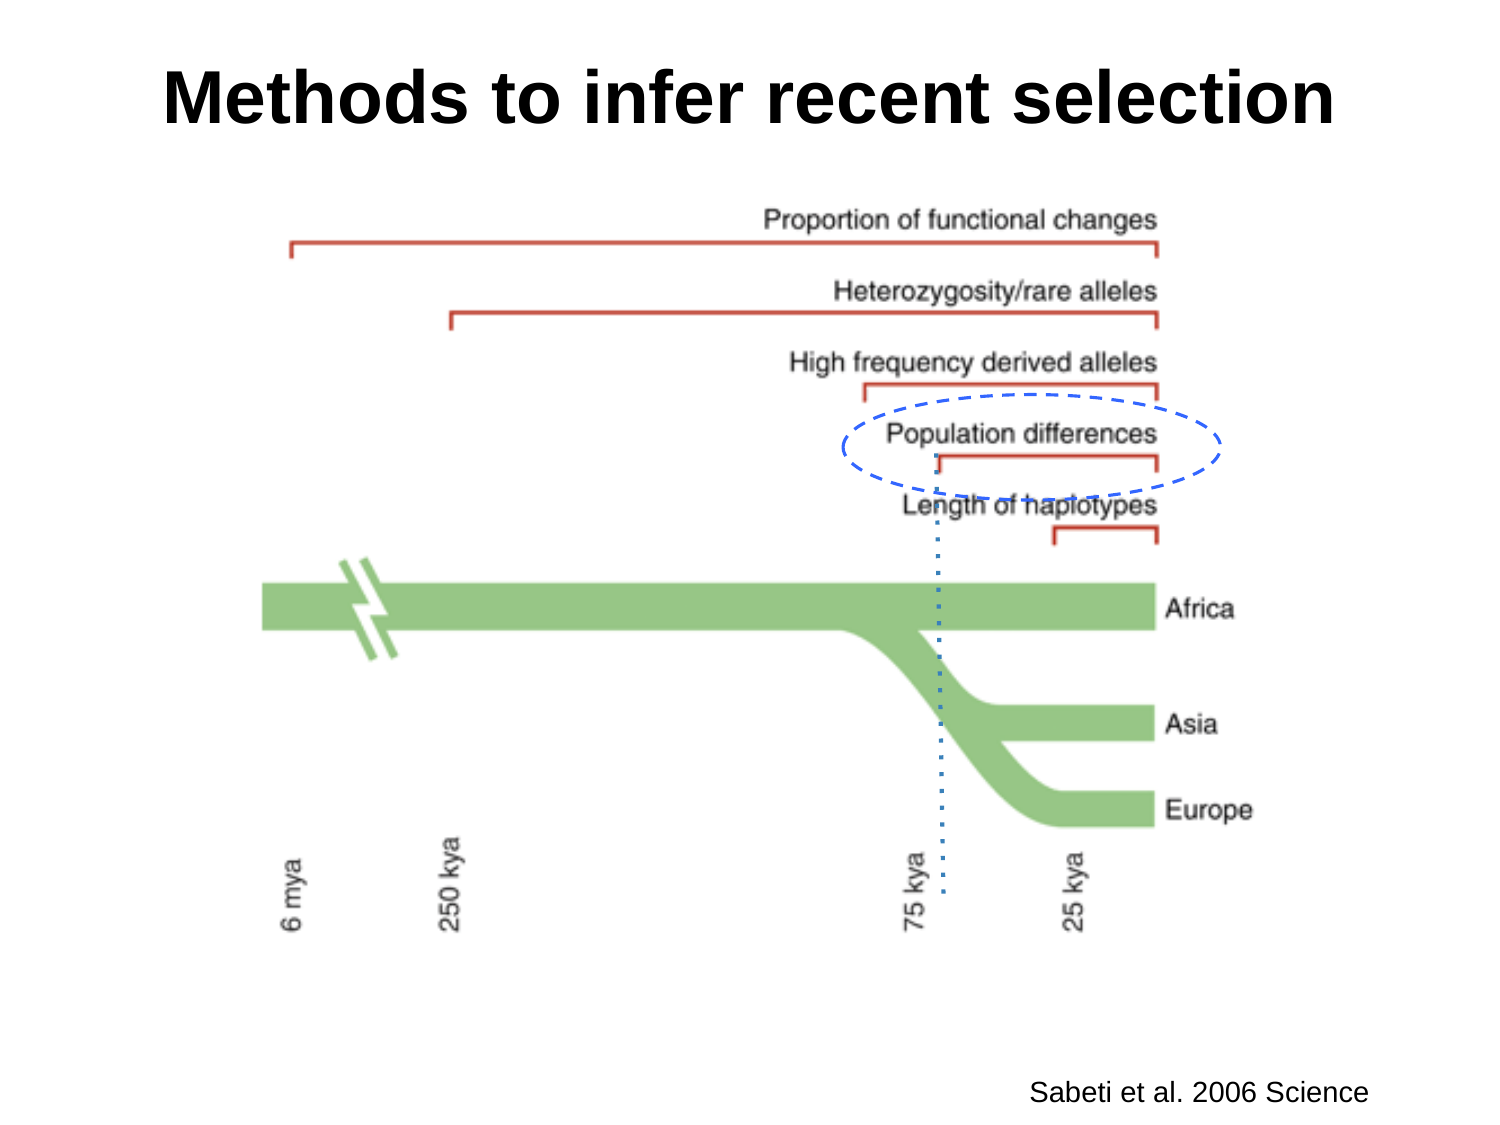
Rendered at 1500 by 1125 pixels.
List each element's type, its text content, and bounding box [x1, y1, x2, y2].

text_box Sabeti et al. 2006 Science [1014, 1065, 1500, 1116]
text_box Methods to infer recent selection [74, 0, 1425, 188]
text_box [935, 453, 944, 903]
picture [247, 187, 1268, 940]
